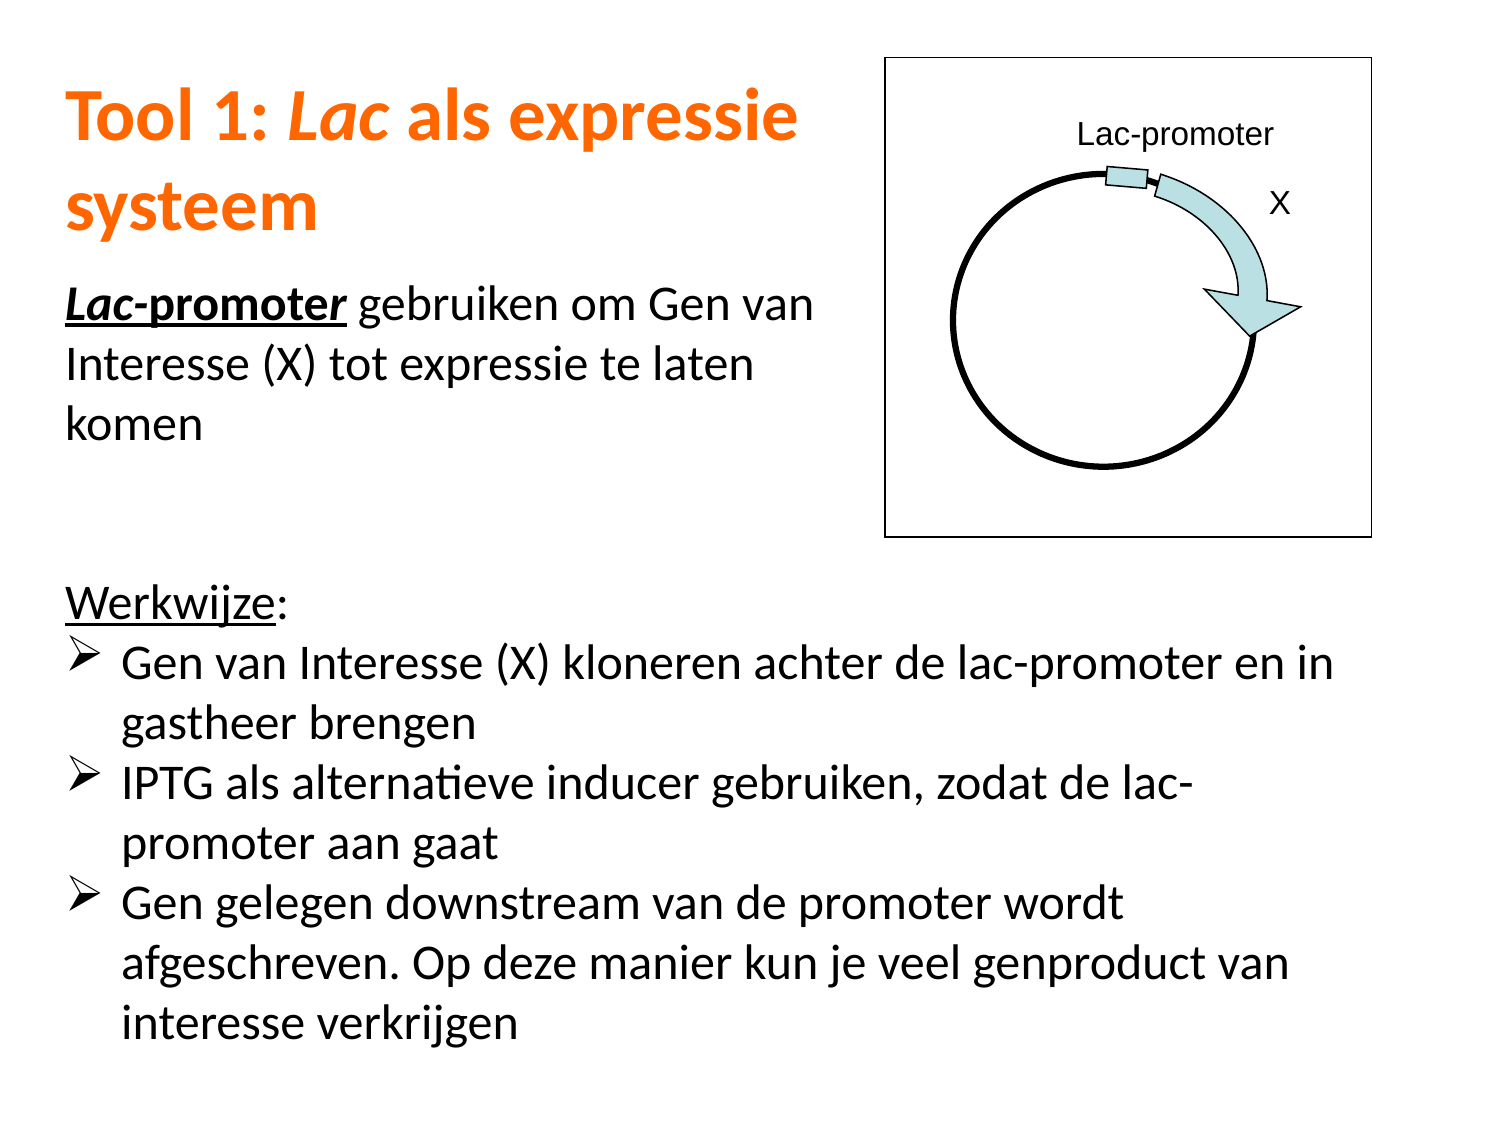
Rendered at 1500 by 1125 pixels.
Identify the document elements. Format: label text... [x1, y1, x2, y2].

text_box Werkwijze: Gen van Interesse (X) kloneren achter de lac-promoter en in gastheer brengen IPTG als alternatieve inducer gebruiken, zodat de lac-promoter aan gaat Gen gelegen downstream van de promoter wordt afgeschreven. Op deze manier kun je veel genproduct van interesse verkrijgen [50, 562, 1365, 1057]
text_box Tool 1: Lac als expressie systeem Lac-promoter gebruiken om Gen van Interesse (X) tot expressie te laten komen [50, 57, 859, 458]
text_box [885, 57, 1372, 537]
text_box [952, 104, 1384, 467]
